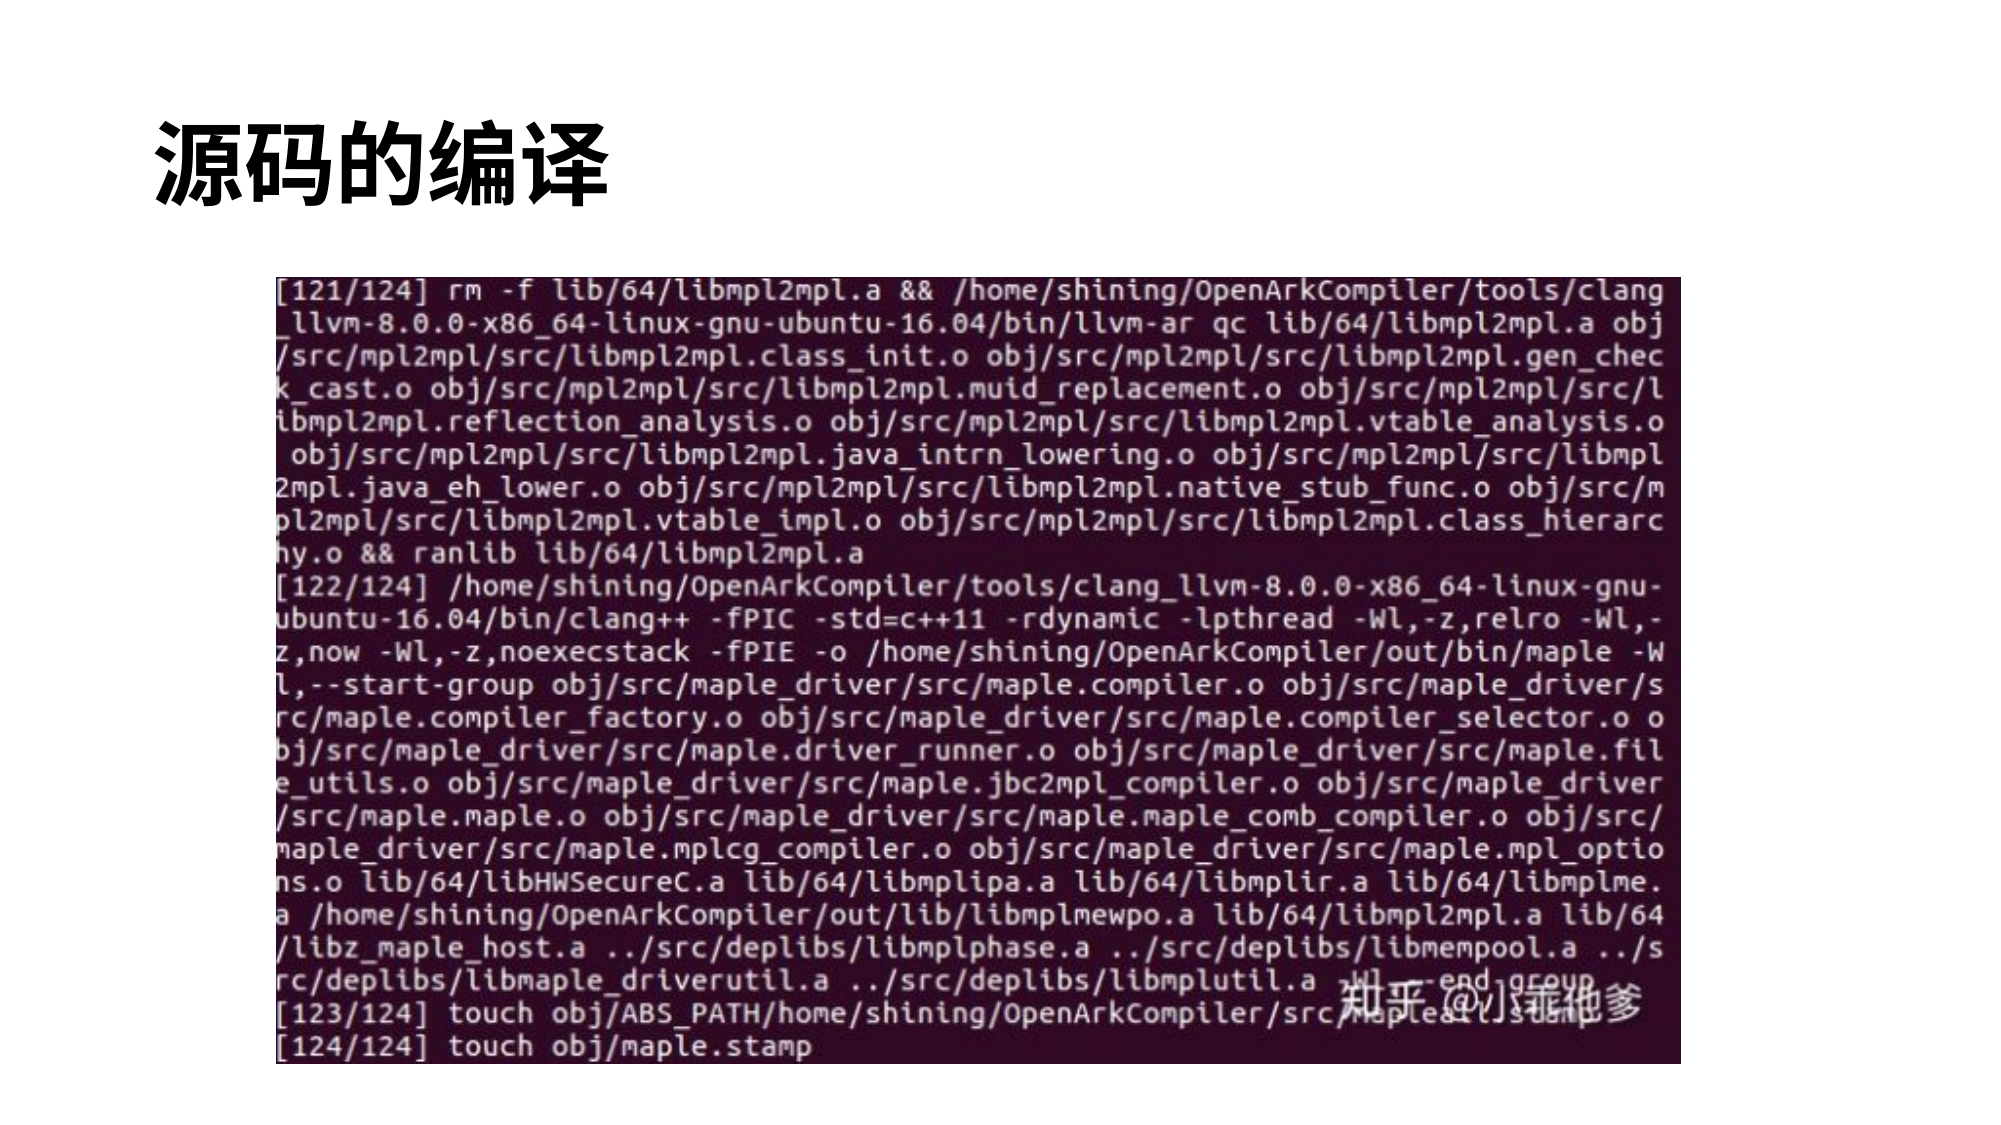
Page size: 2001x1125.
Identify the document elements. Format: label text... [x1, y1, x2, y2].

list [276, 277, 1681, 1064]
title 源码的编译 [137, 59, 1863, 278]
